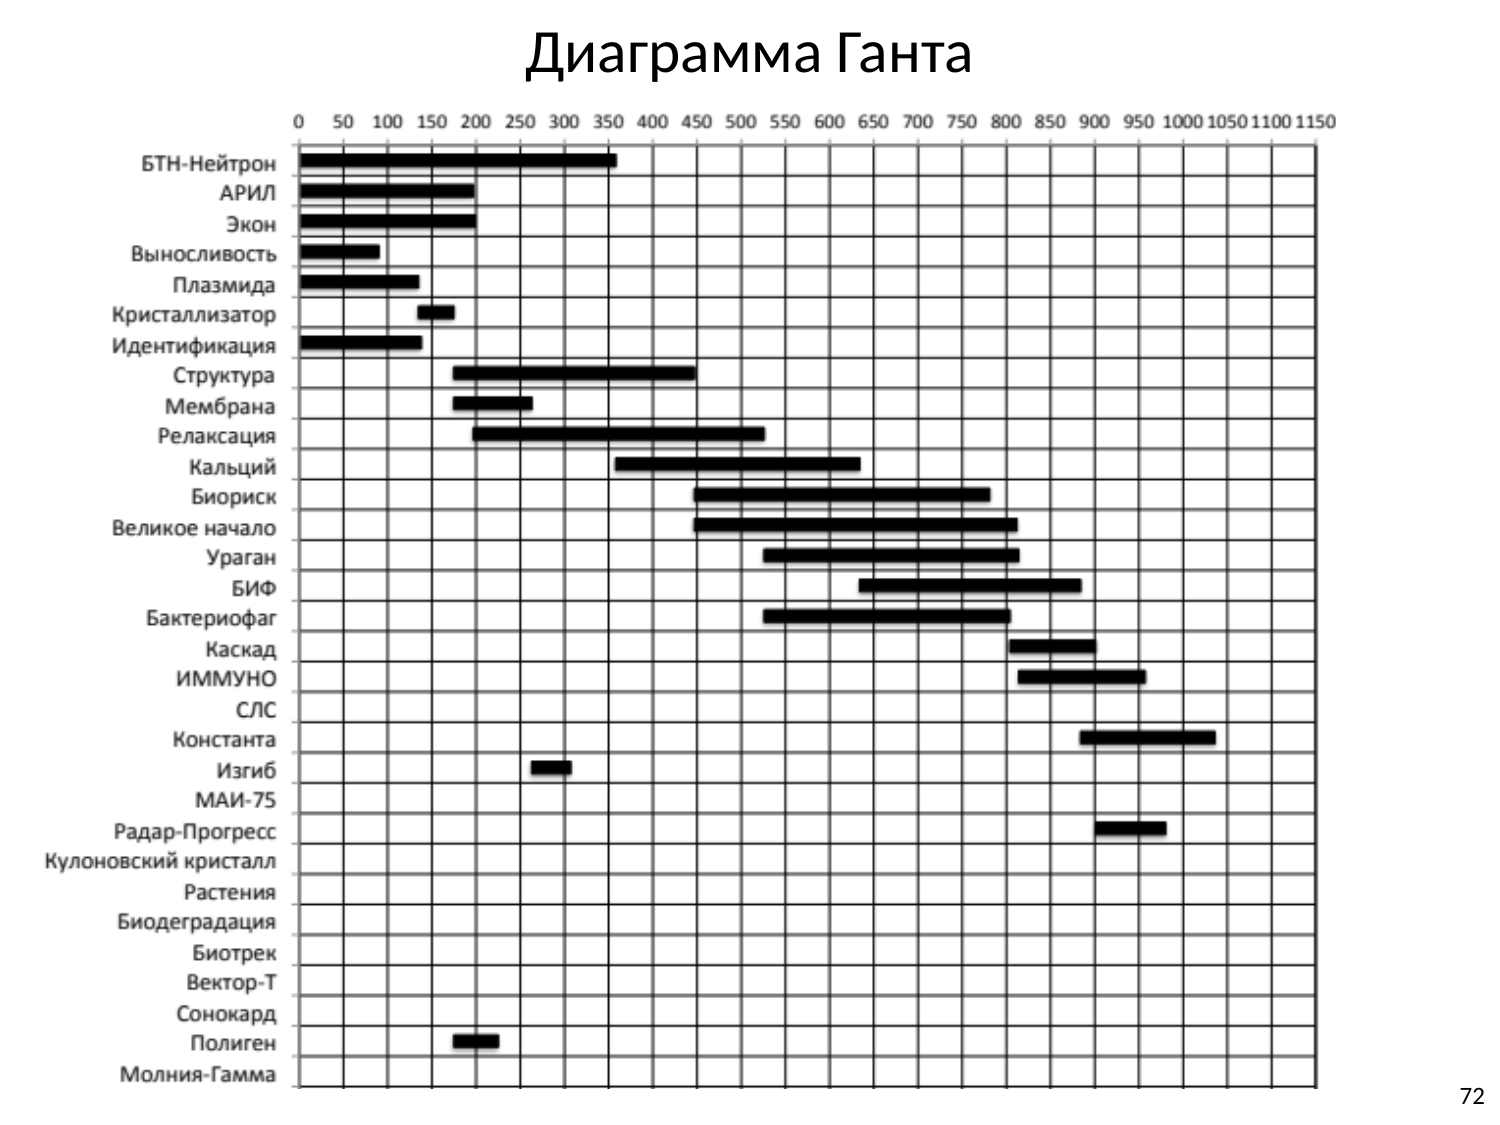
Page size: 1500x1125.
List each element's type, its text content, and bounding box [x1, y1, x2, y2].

slide_number 72 [1149, 1065, 1500, 1125]
title Диаграмма Ганта [75, 3, 1425, 93]
picture [41, 100, 1337, 1089]
